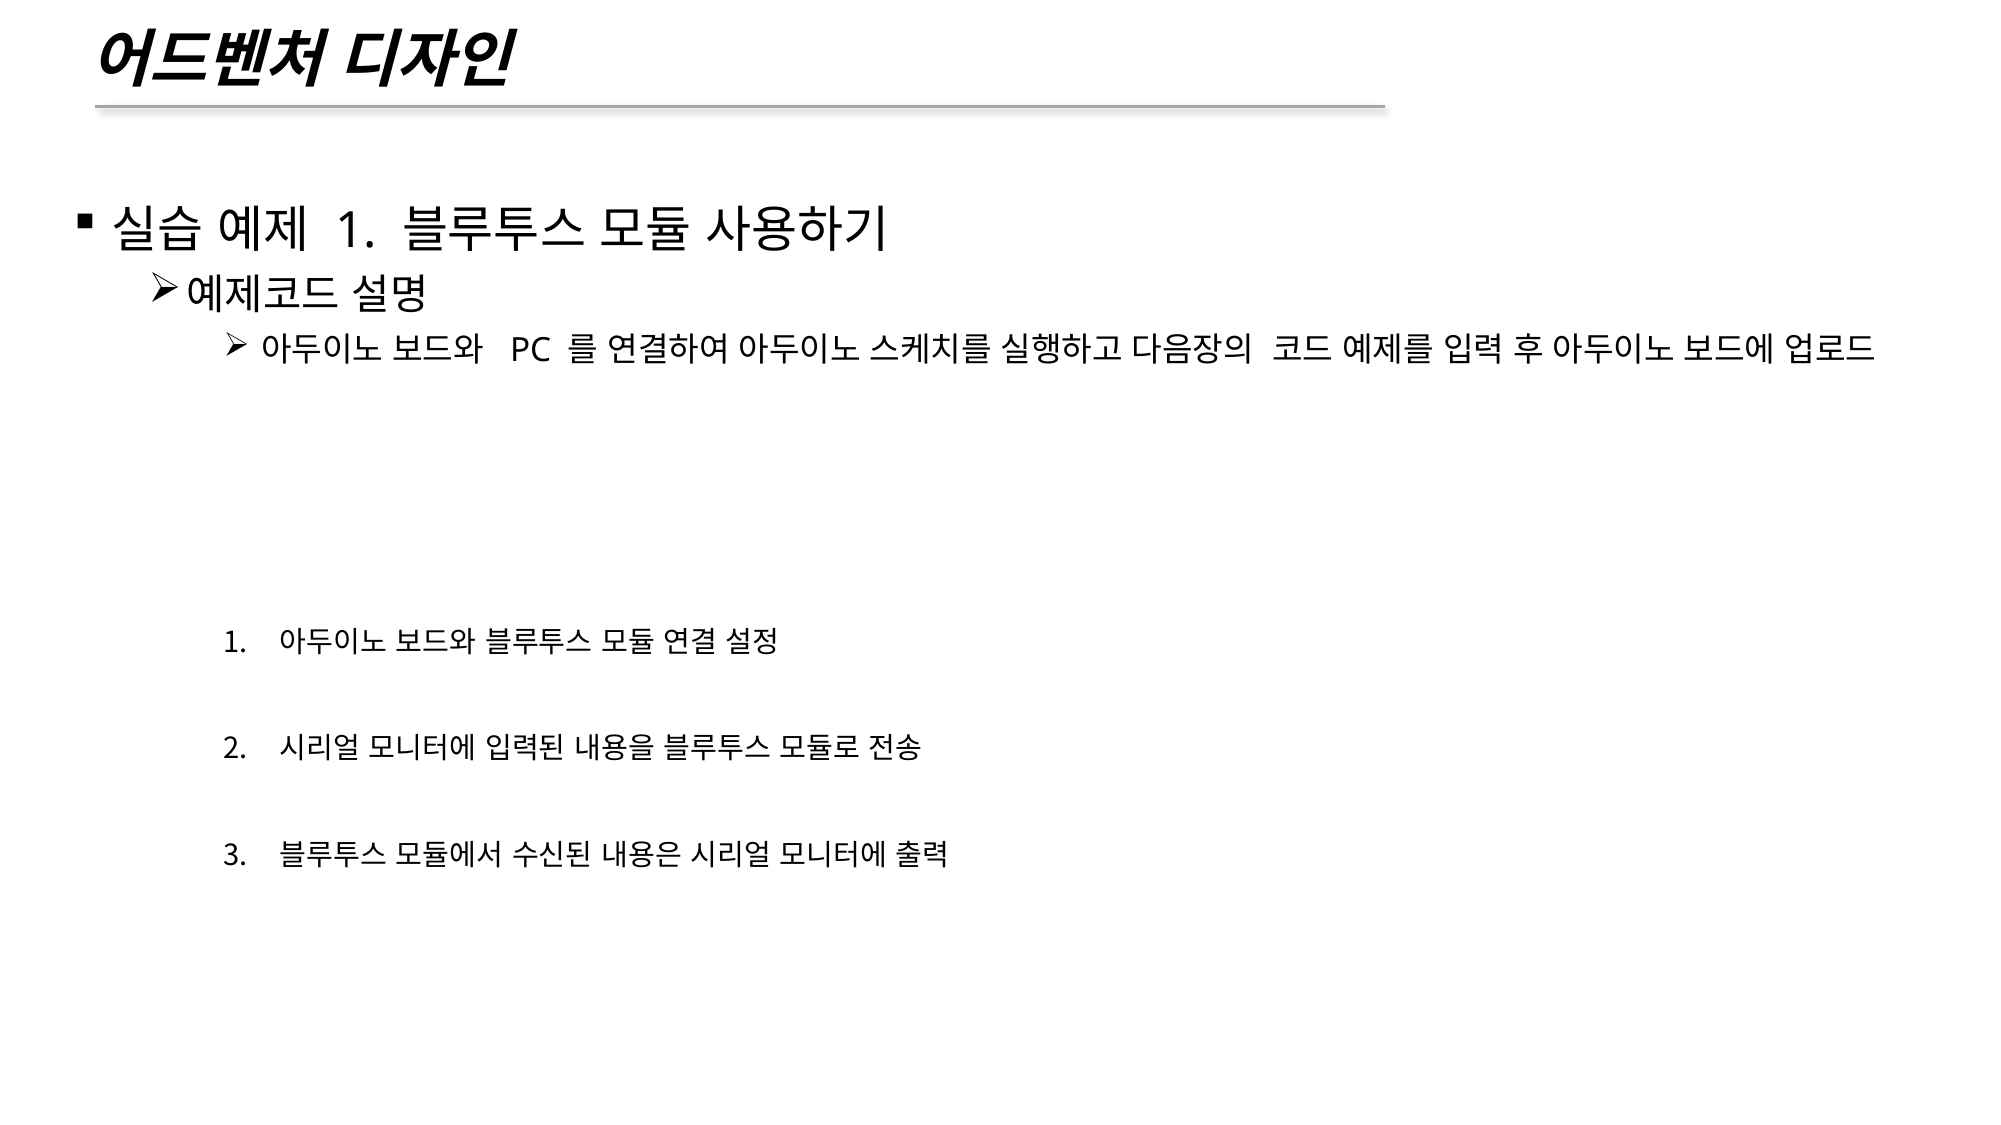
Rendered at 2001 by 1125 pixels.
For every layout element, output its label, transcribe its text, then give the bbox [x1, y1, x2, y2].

title 어드벤처 디자인 [76, 9, 2000, 113]
list 실습 예제 1. 블루투스 모듈 사용하기 예제코드 설명 아두이노 보드와 PC 를 연결하여 아두이노 스케치를 실행하고 다음장의 코드 예제를 입력 후 아두이노 보드에 업로드 아두이노 보드와 블루투스 모듈 연결 설정 시리얼 모니터에 입력된 내용을 블루투스 모듈로 전송 블루투스 모듈에서 수신된 내용은 시리얼 모니터에 출력 [58, 189, 1969, 1069]
